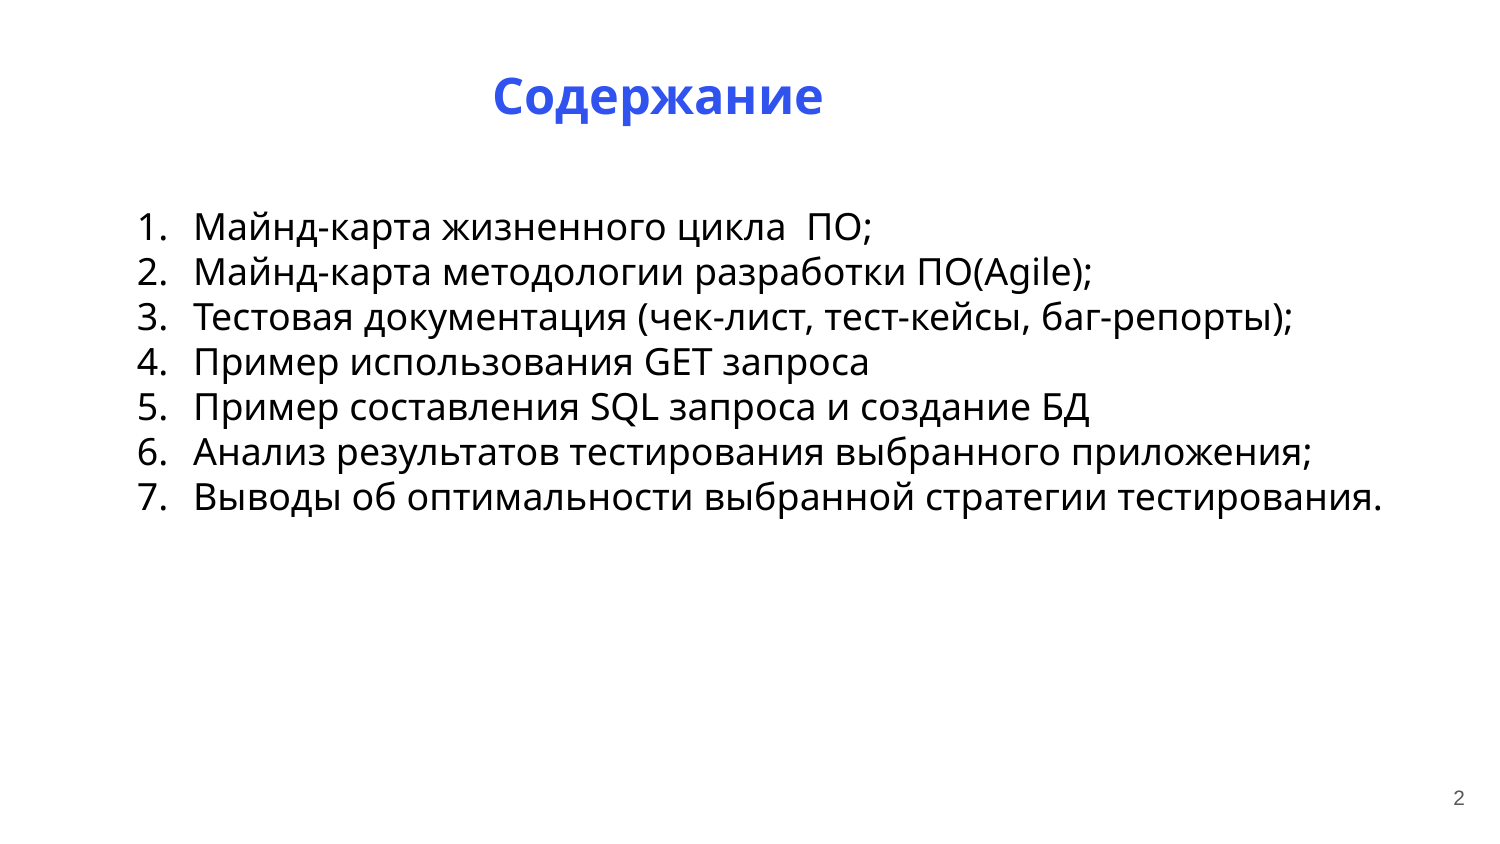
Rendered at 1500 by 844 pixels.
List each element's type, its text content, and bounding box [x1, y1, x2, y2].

text_box Майнд-карта жизненного цикла ПО; Майнд-карта методологии разработки ПО(Agile); Тестовая документация (чек-лист, тест-кейсы, баг-репорты); Пример использования GET запроса Пример составления SQL запроса и создание БД Анализ результатов тестирования выбранного приложения; Выводы об оптимальности выбранной стратегии тестирования. [103, 195, 1430, 526]
title Содержание [477, 49, 880, 139]
slide_number ‹#› [1424, 771, 1480, 824]
